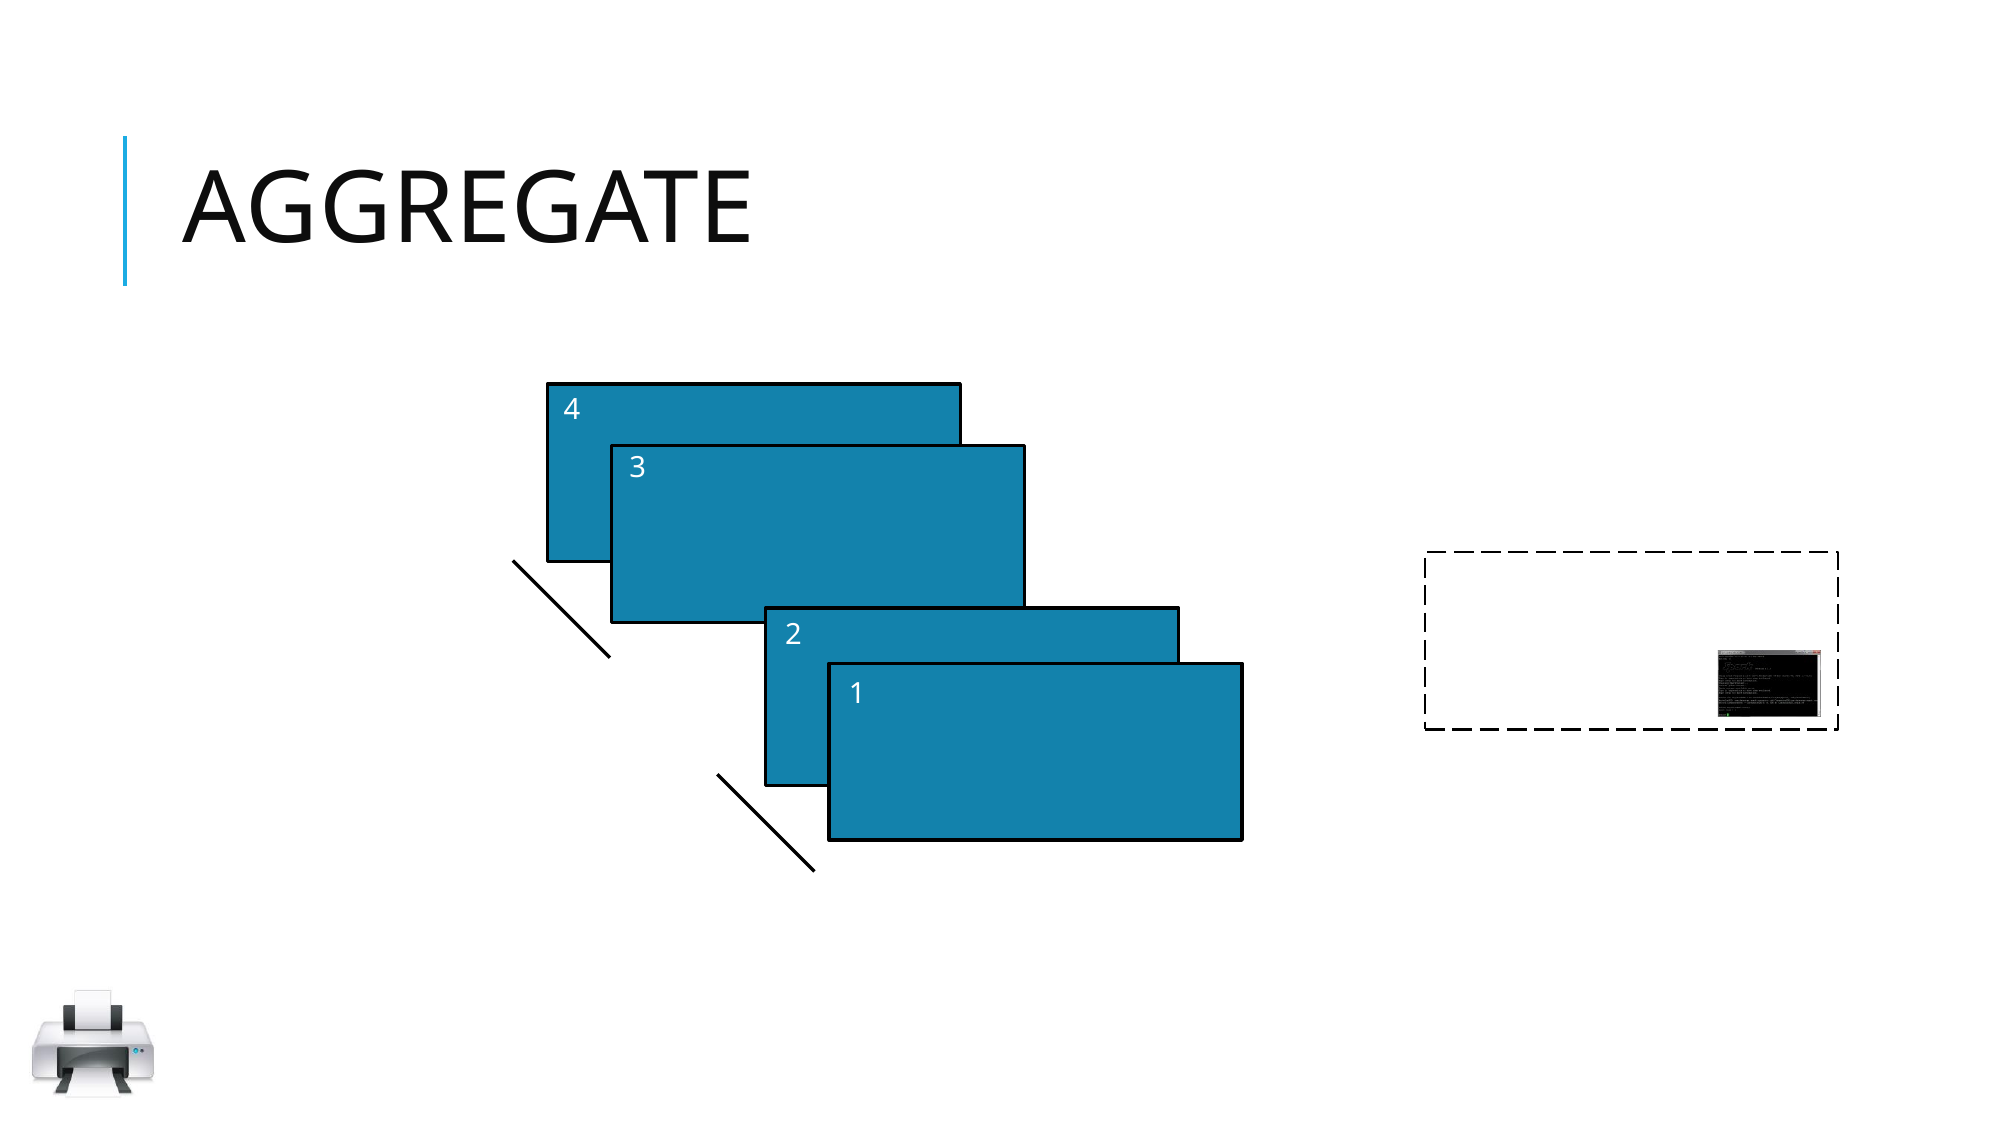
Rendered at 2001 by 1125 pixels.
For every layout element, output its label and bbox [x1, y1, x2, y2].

title [180, 143, 1819, 331]
text_box [28, 986, 156, 1100]
text_box [1425, 552, 1839, 730]
text_box [512, 560, 610, 658]
text_box [717, 774, 815, 872]
text_box [547, 384, 1243, 841]
